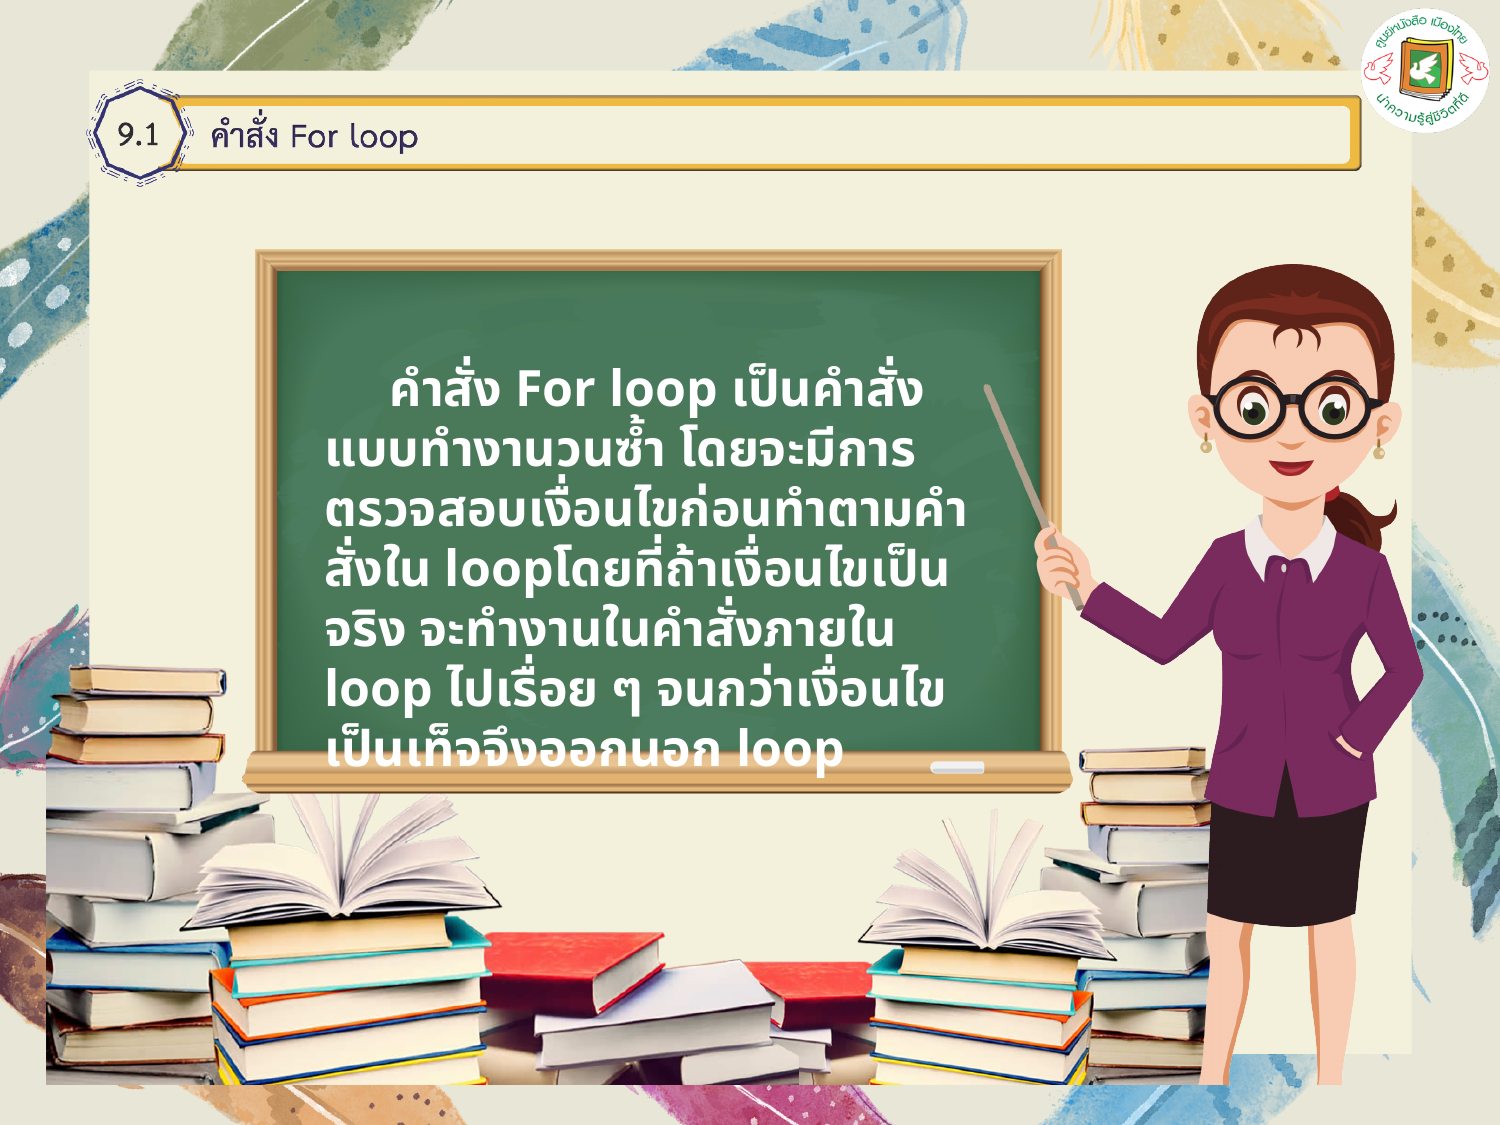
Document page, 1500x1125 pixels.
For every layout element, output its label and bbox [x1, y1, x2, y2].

text_box [46, 582, 983, 1085]
picture [0, 0, 1500, 1125]
text_box [220, 217, 1096, 819]
